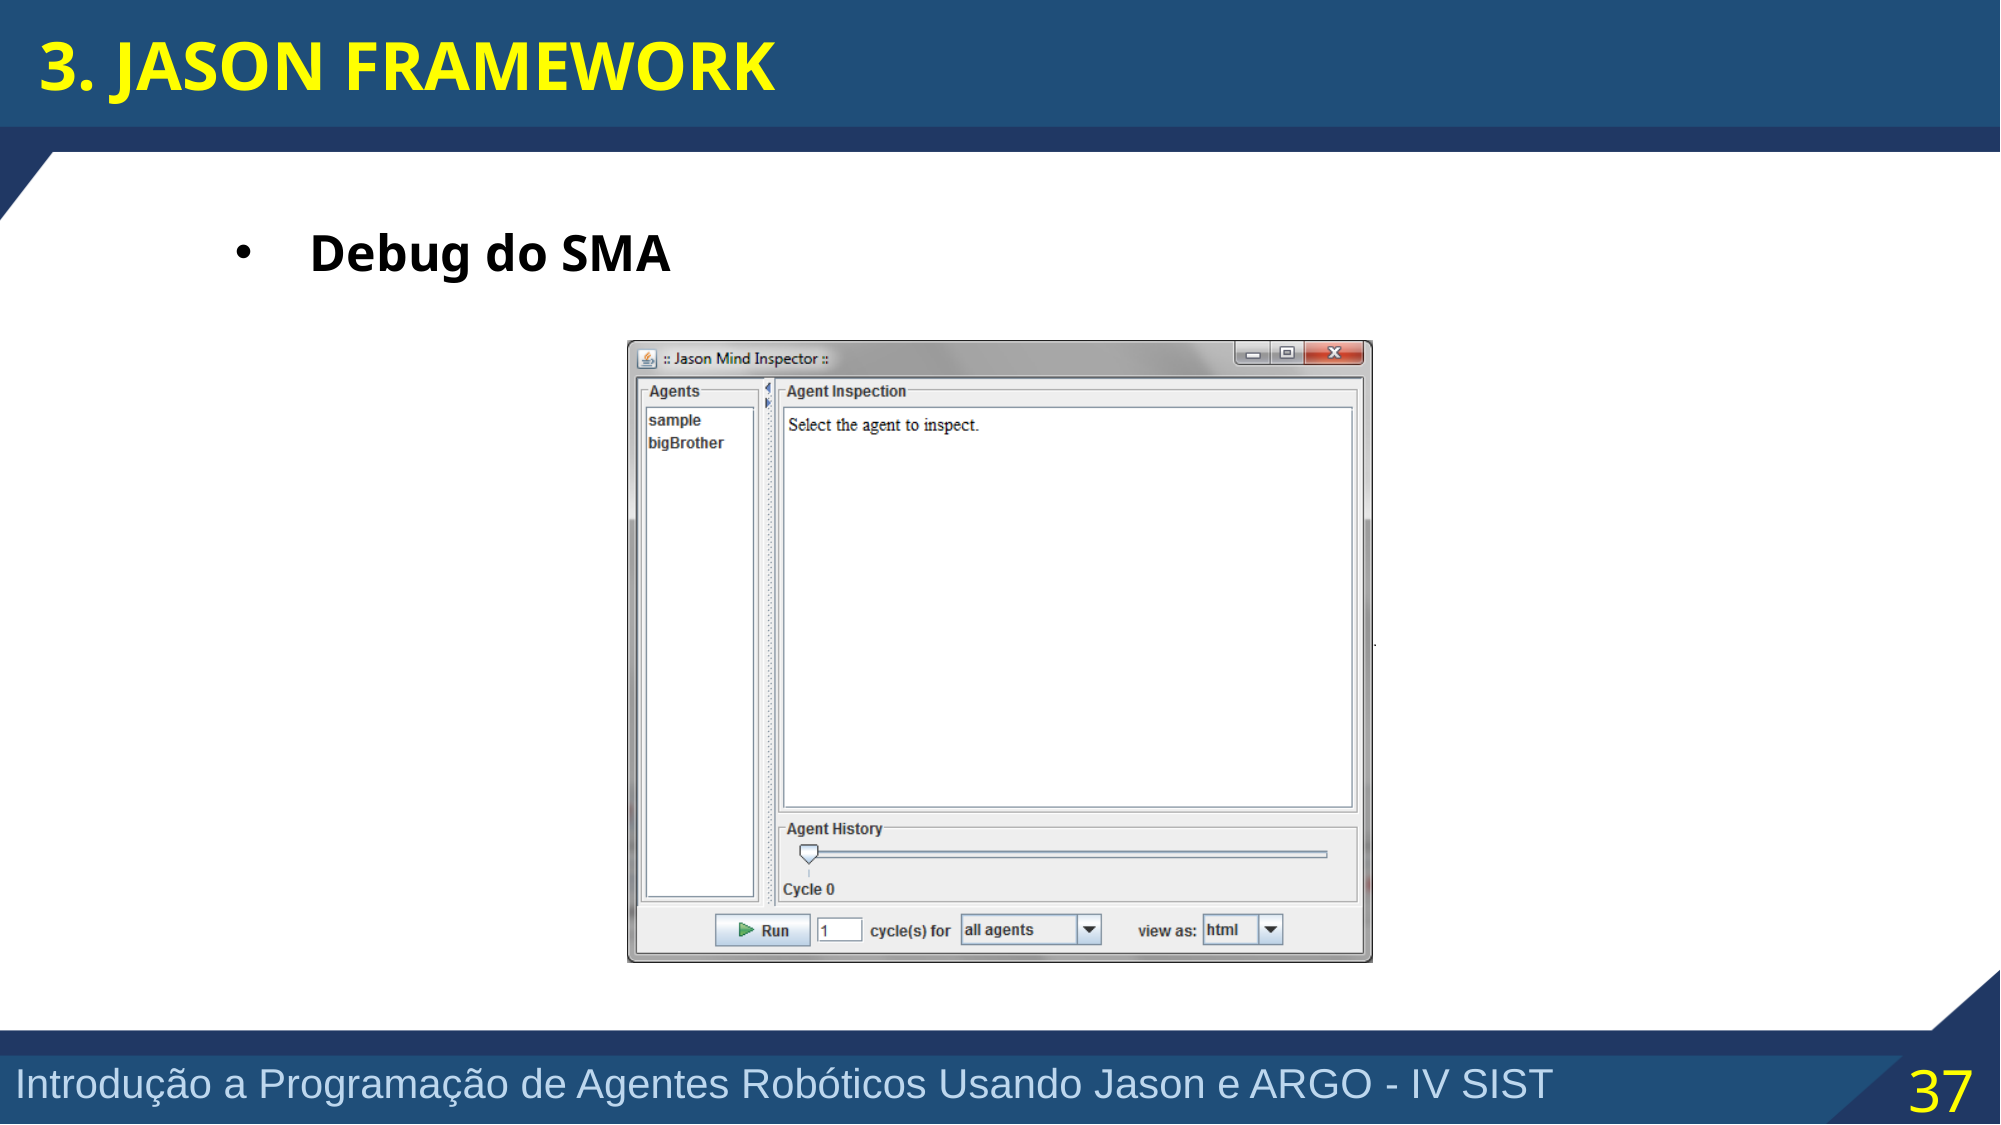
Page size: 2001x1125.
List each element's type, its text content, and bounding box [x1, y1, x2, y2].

text_box 3. JASON FRAMEWORK [24, 16, 2000, 112]
picture [0, 0, 2000, 1124]
text_box Debug do SMA [220, 214, 1496, 290]
